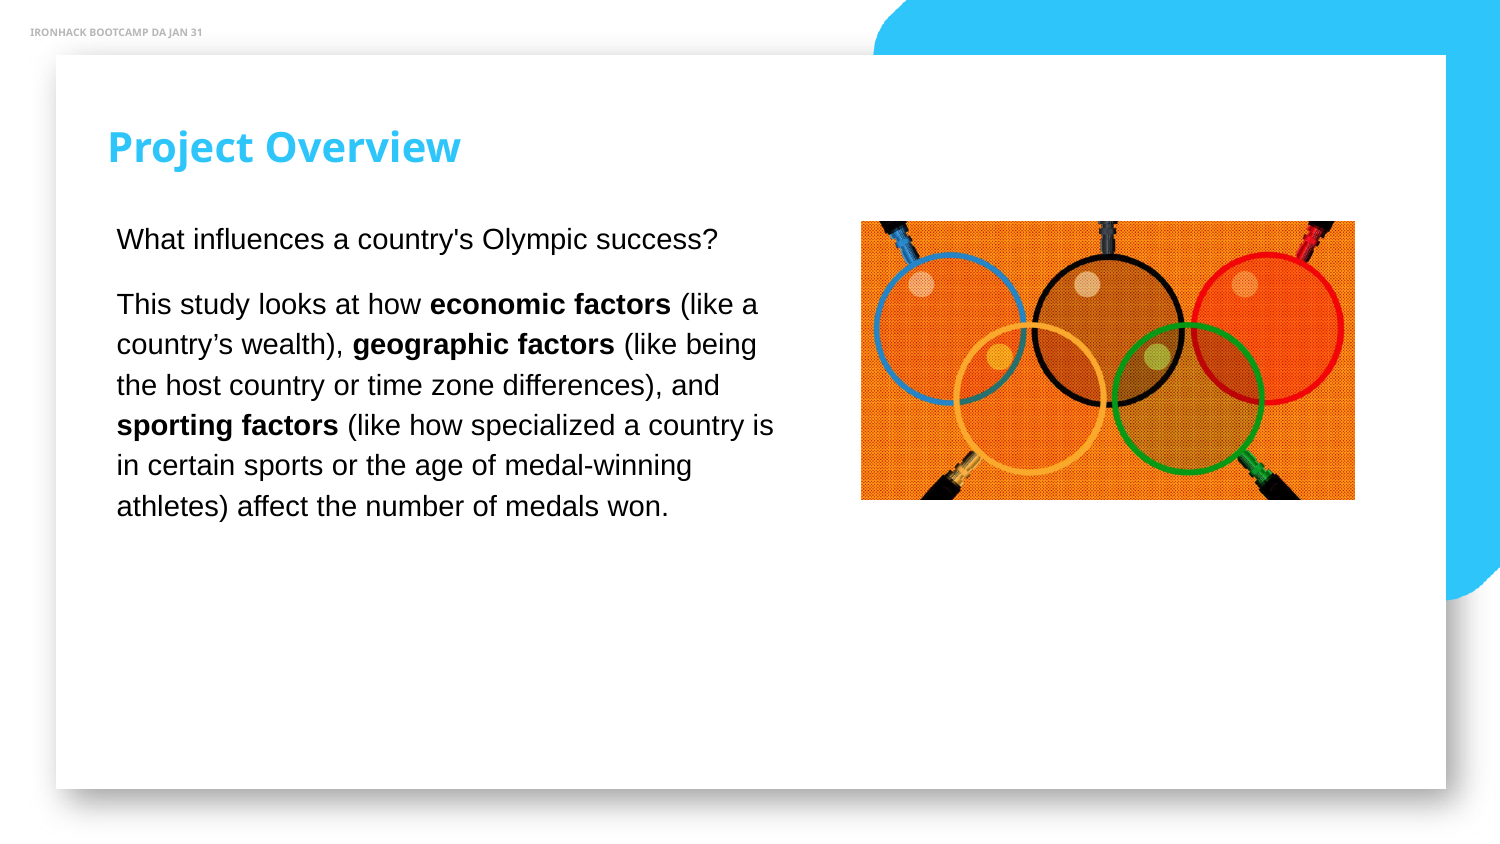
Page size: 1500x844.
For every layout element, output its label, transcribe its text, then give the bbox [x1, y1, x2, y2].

text_box Project Overview [92, 105, 1129, 189]
list What influences a country's Olympic success? This study looks at how economic factors (like a country’s wealth), geographic factors (like being the host country or time zone differences), and sporting factors (like how specialized a country is in certain sports or the age of medal-winning athletes) affect the number of medals won. [116, 149, 782, 764]
picture [0, 0, 1500, 844]
text_box IRONHACK BOOTCAMP DA JAN 31 [15, 9, 354, 45]
